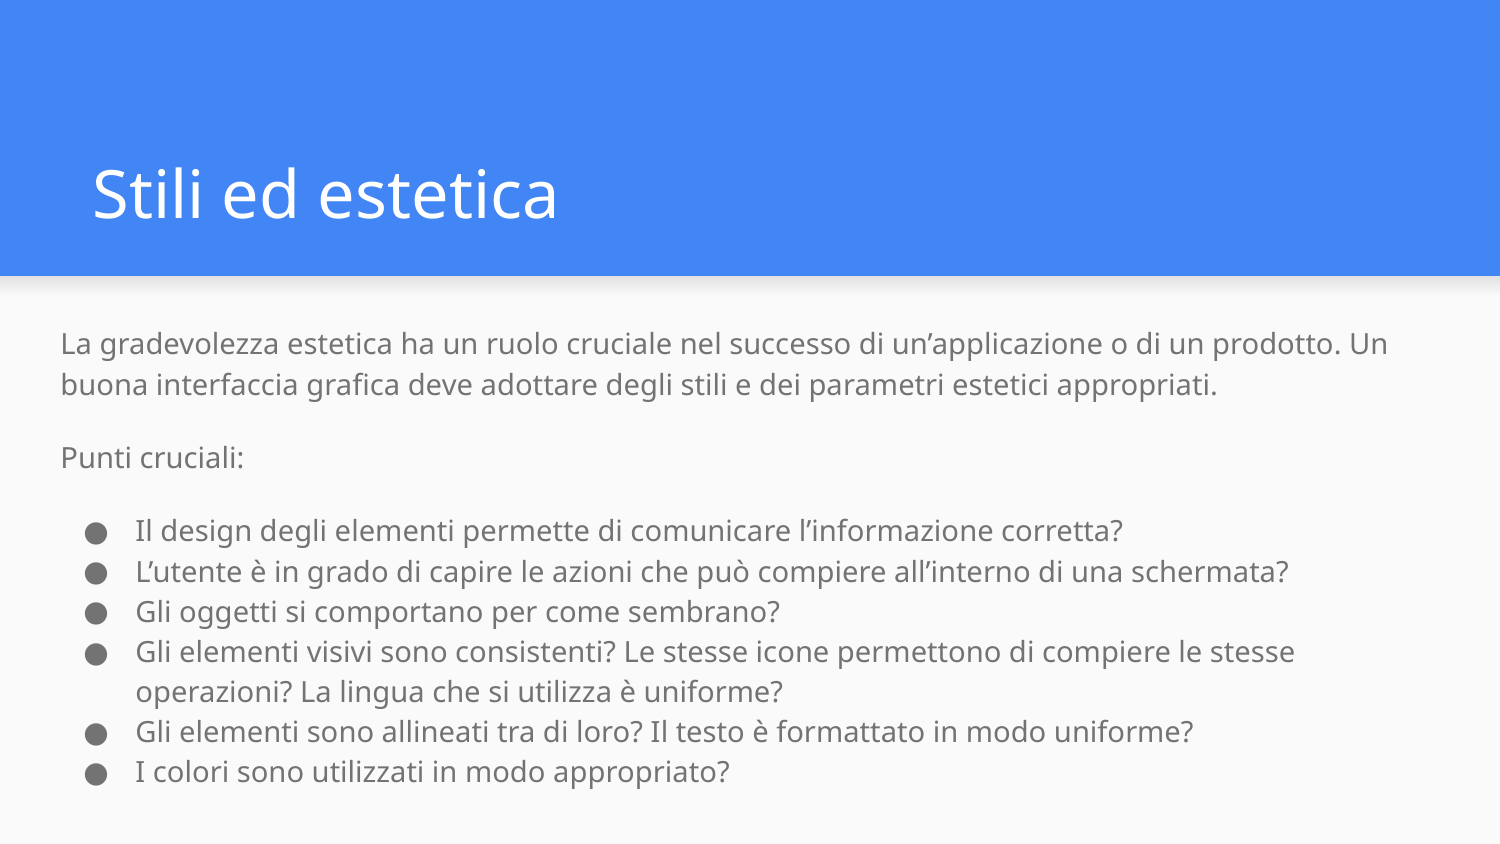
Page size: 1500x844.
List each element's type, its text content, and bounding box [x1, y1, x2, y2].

list La gradevolezza estetica ha un ruolo cruciale nel successo di un’applicazione o di un prodotto. Un buona interfaccia grafica deve adottare degli stili e dei parametri estetici appropriati. Punti cruciali: Il design degli elementi permette di comunicare l’informazione corretta? L’utente è in grado di capire le azioni che può compiere all’interno di una schermata? Gli oggetti si comportano per come sembrano? Gli elementi visivi sono consistenti? Le stesse icone permettono di compiere le stesse operazioni? La lingua che si utilizza è uniforme? Gli elementi sono allineati tra di loro? Il testo è formattato in modo uniforme? I colori sono utilizzati in modo appropriato? [45, 305, 1416, 844]
title Stili ed estetica [77, 121, 1427, 248]
